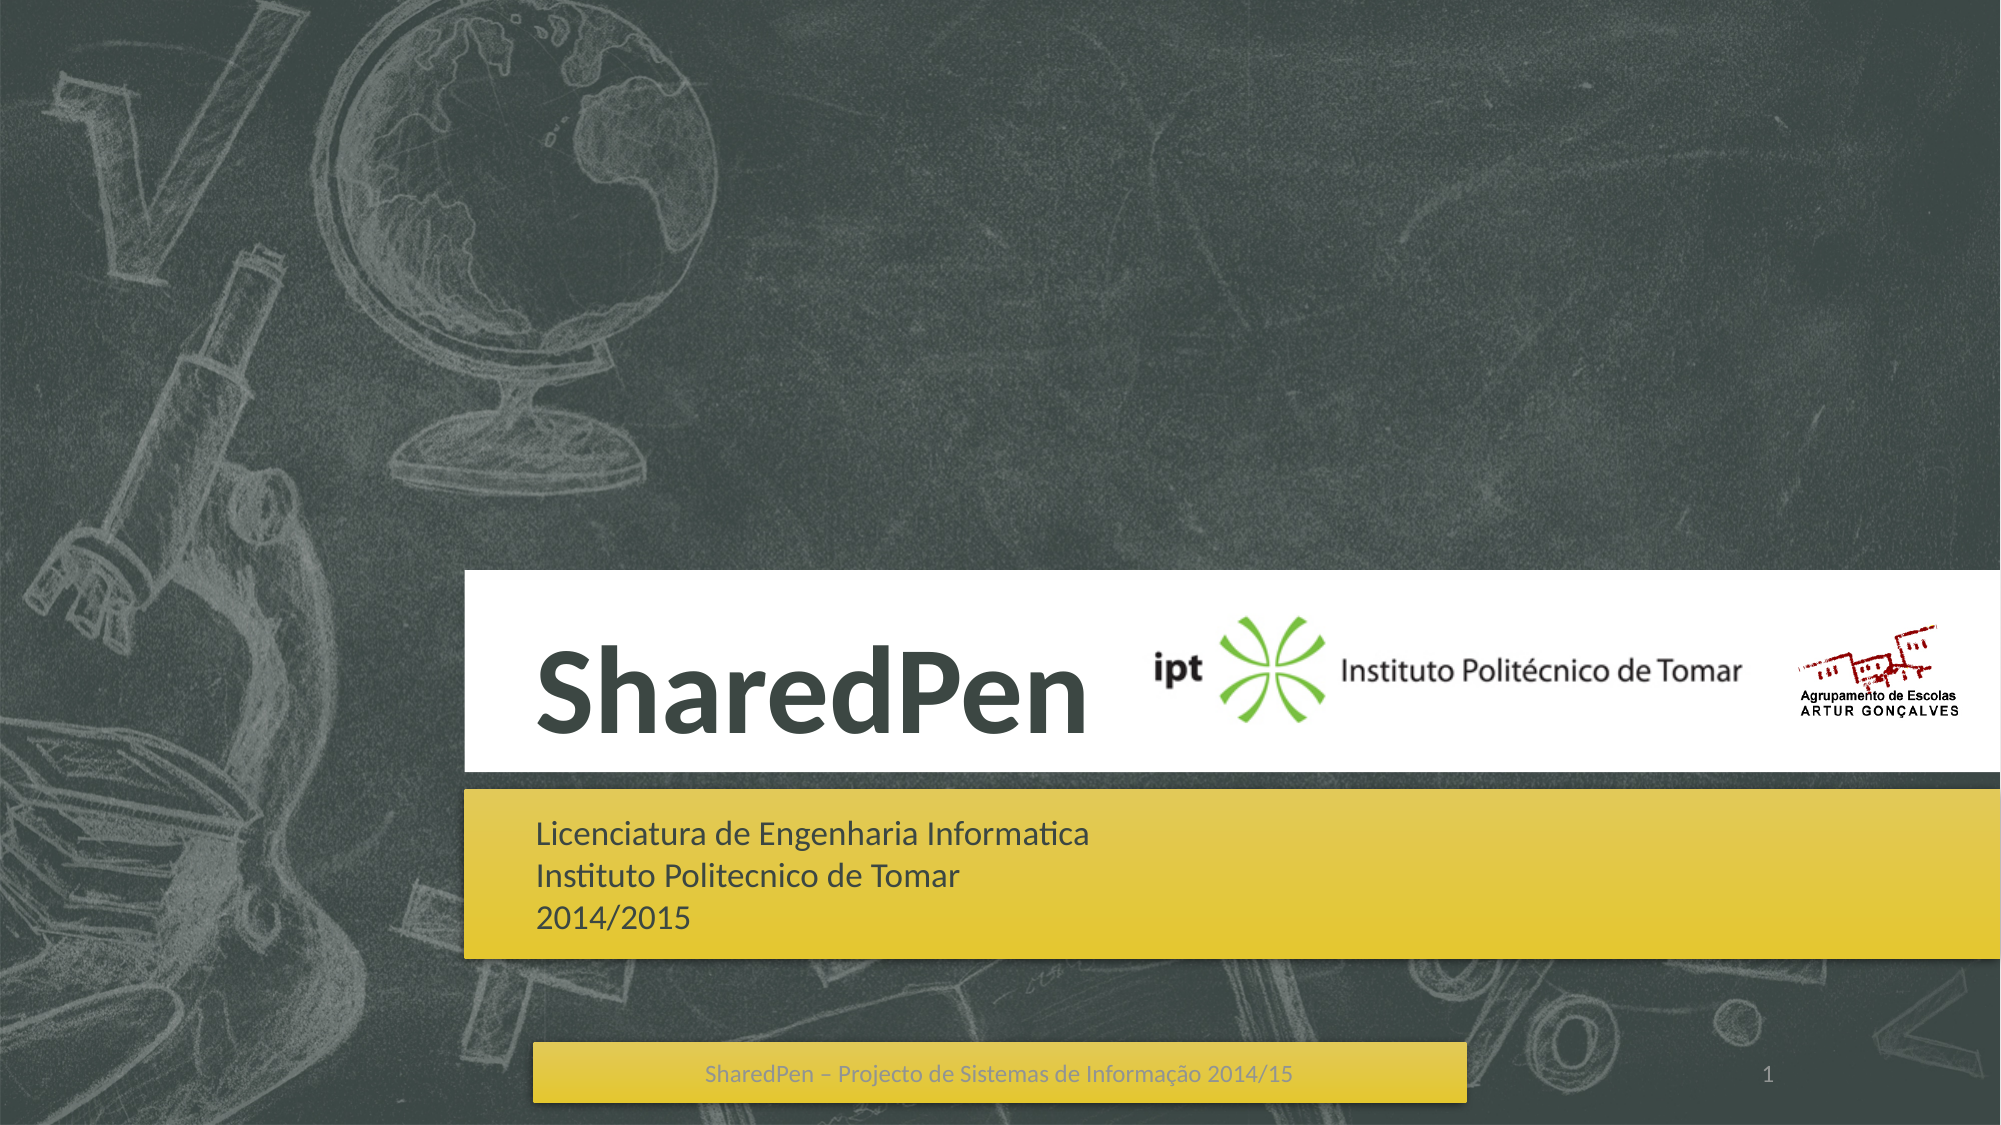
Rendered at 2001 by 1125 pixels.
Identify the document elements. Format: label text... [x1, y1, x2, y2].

picture [0, 0, 2001, 1125]
title SharedPen [520, 568, 1916, 769]
footer SharedPen – Projecto de Sistemas de Informação 2014/15 [533, 1042, 1466, 1103]
subtitle Licenciatura de Engenharia Informatica Instituto Politecnico de Tomar 2014/2015 [520, 803, 1916, 946]
slide_number 1 [1466, 1042, 1790, 1103]
